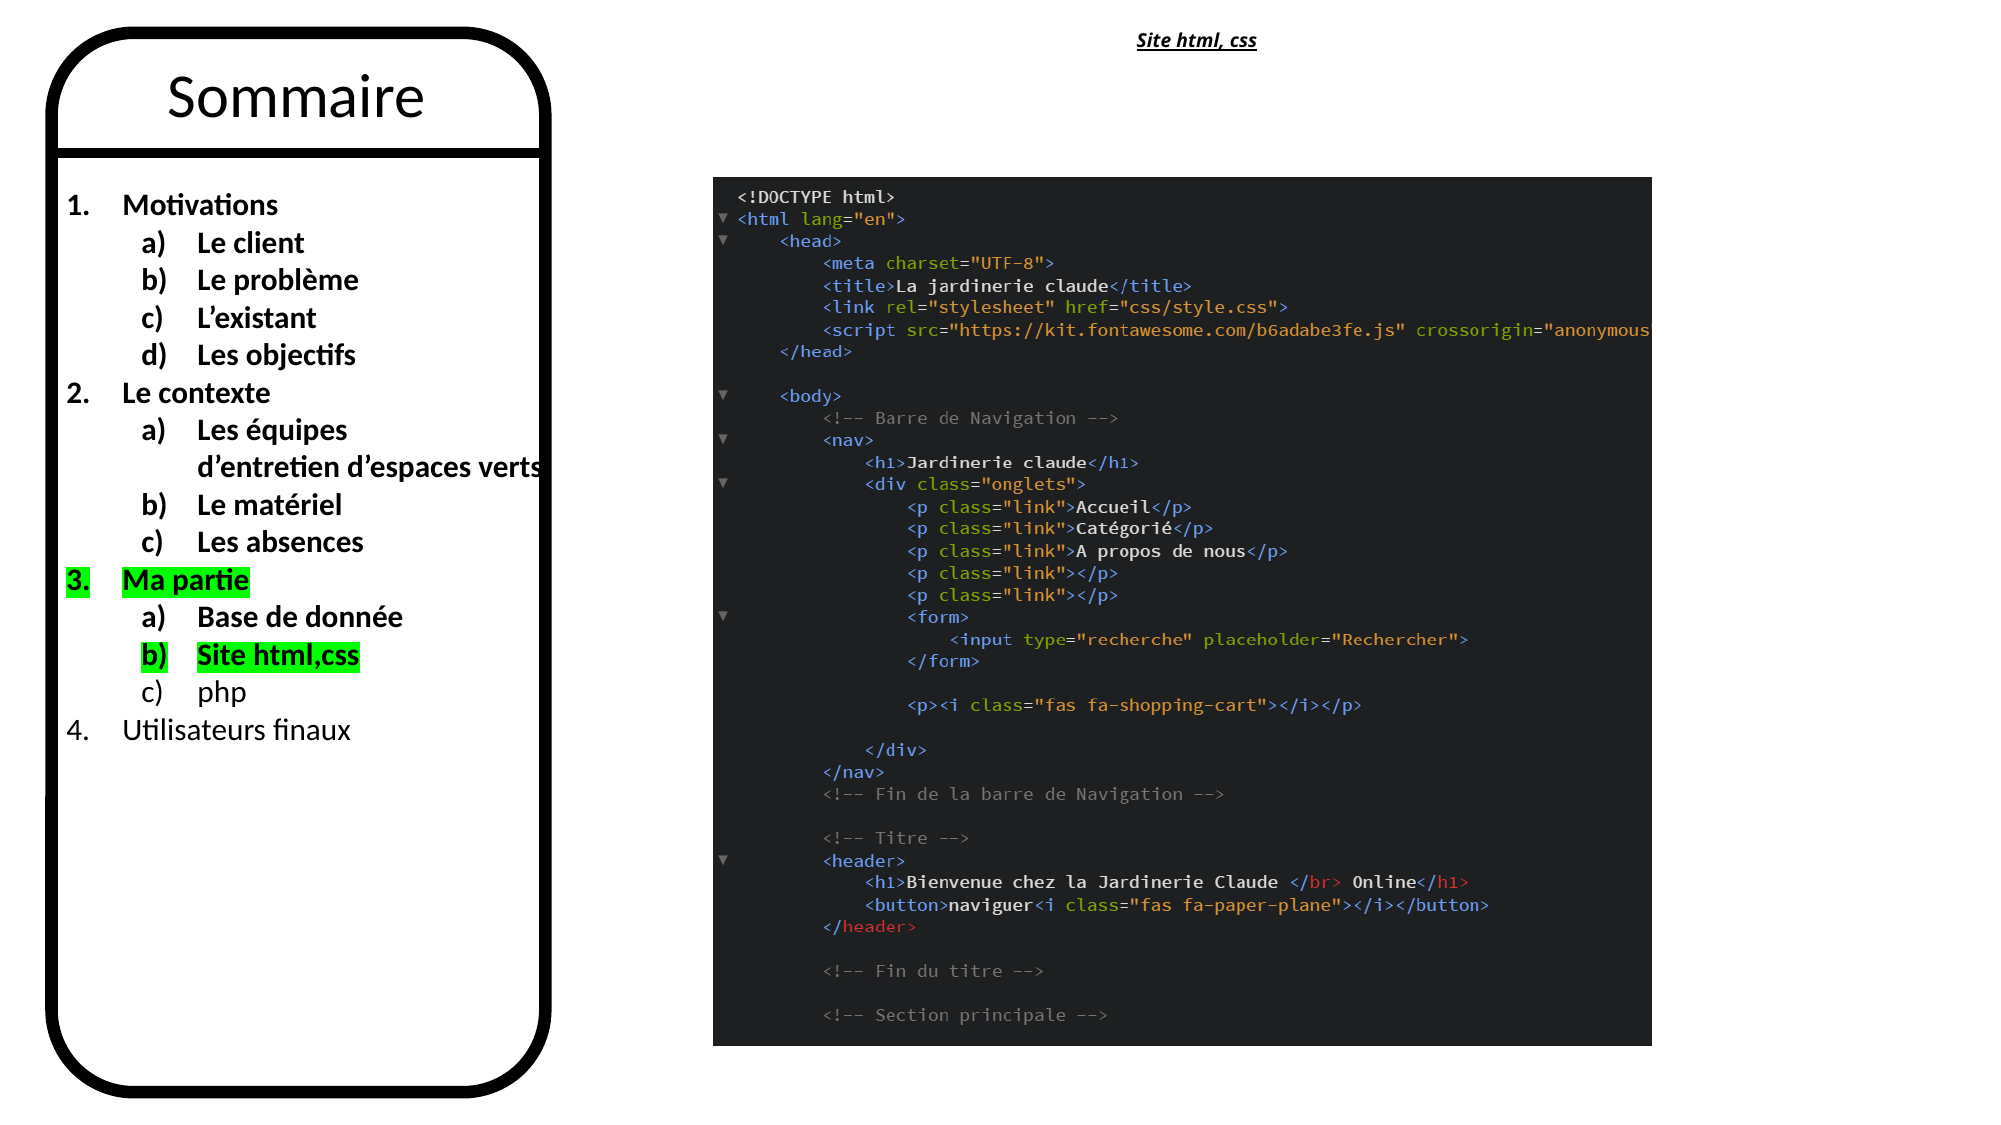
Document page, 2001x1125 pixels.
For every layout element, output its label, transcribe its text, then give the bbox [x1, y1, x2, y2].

title Site html, css [842, 23, 1552, 60]
text_box Sommaire [152, 47, 444, 138]
picture [713, 177, 1652, 1046]
text_box [50, 31, 547, 1094]
text_box Motivations Le client Le problème L’existant Les objectifs Le contexte Les équipes d’entretien d’espaces verts Le matériel Les absences Ma partie Base de donnée Site html,css php Utilisateurs finaux [51, 177, 564, 754]
